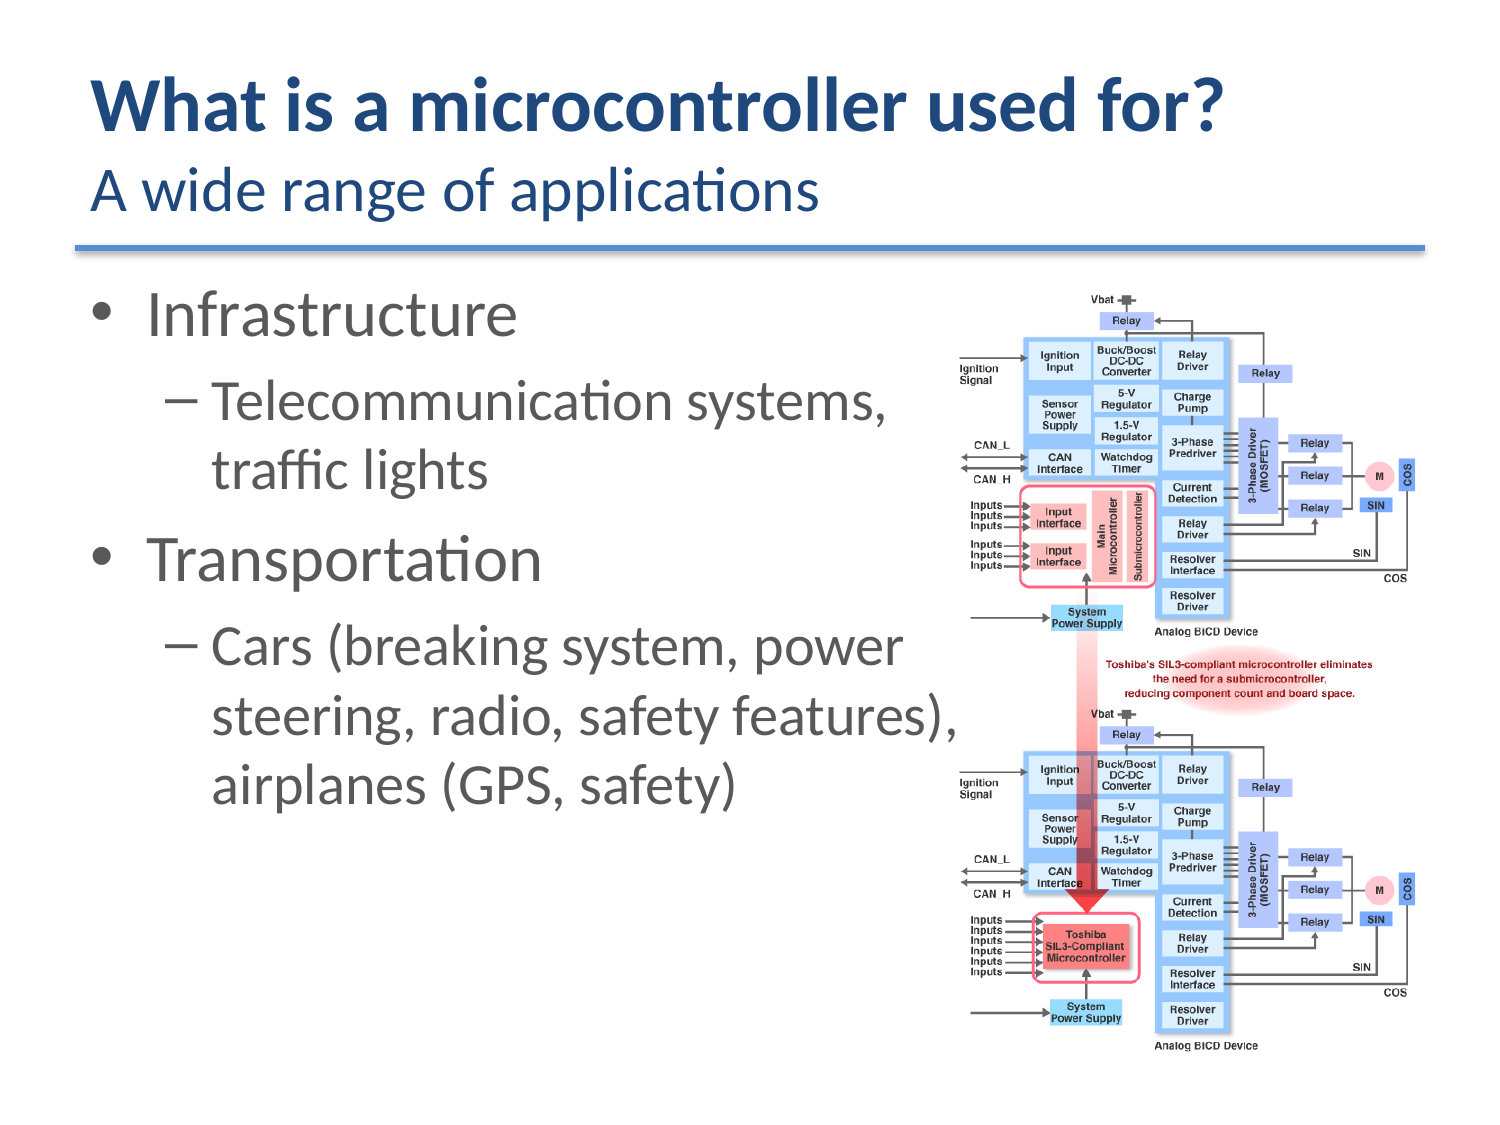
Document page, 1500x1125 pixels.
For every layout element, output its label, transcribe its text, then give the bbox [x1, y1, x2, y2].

list Infrastructure Telecommunication systems, traffic lights Transportation Cars (breaking system, power steering, radio, safety features), airplanes (GPS, safety) [75, 262, 977, 1005]
picture [948, 294, 1426, 1053]
title What is a microcontroller used for? A wide range of applications [75, 45, 1425, 233]
